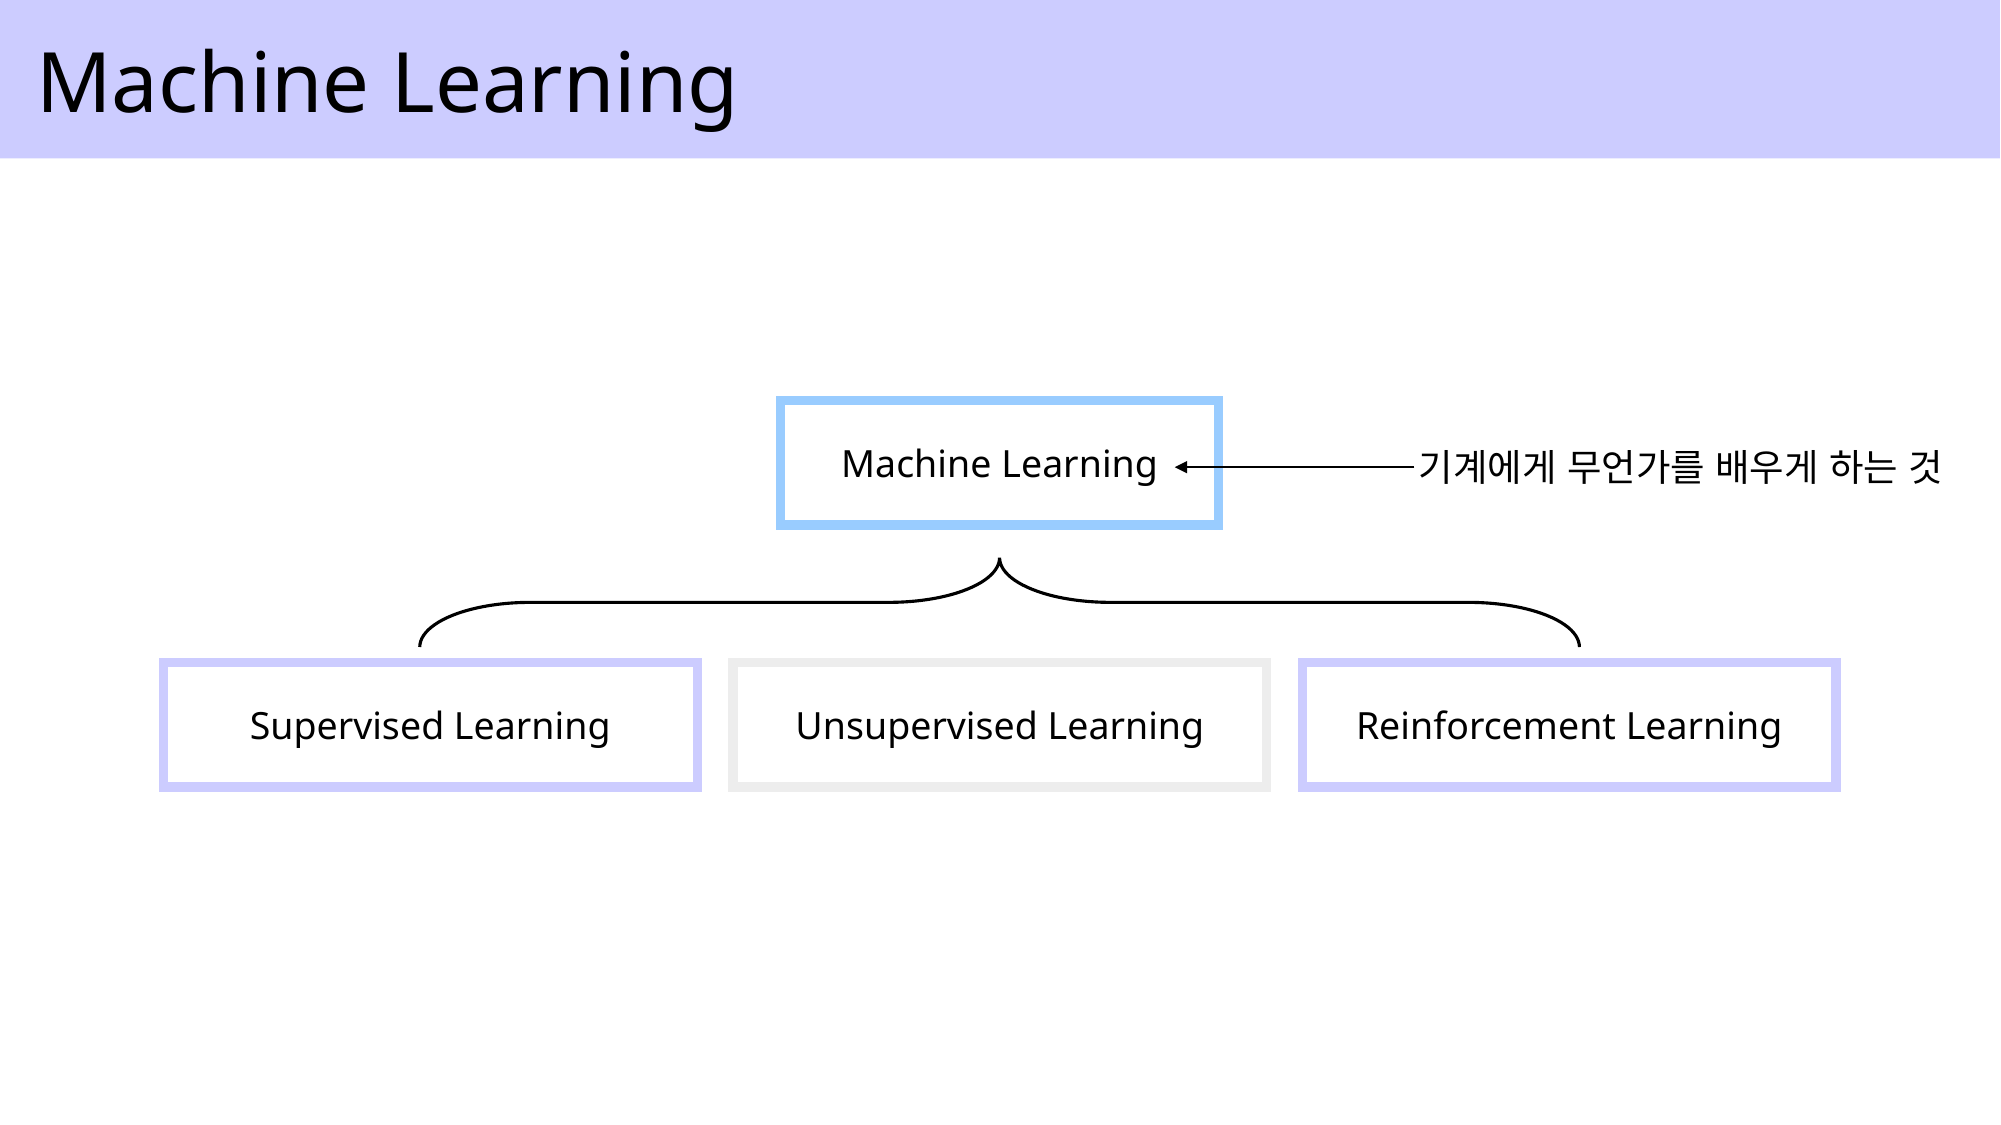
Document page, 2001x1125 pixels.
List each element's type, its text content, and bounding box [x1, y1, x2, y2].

text_box [419, 557, 1580, 648]
text_box Reinforcement Learning [1302, 661, 1837, 788]
text_box Machine Learning [0, 0, 2000, 159]
text_box 기계에게 무언가를 배우게 하는 것 [1403, 436, 1959, 497]
text_box Supervised Learning [163, 661, 698, 788]
text_box Machine Learning [780, 399, 1220, 526]
text_box Unsupervised Learning [732, 661, 1268, 788]
